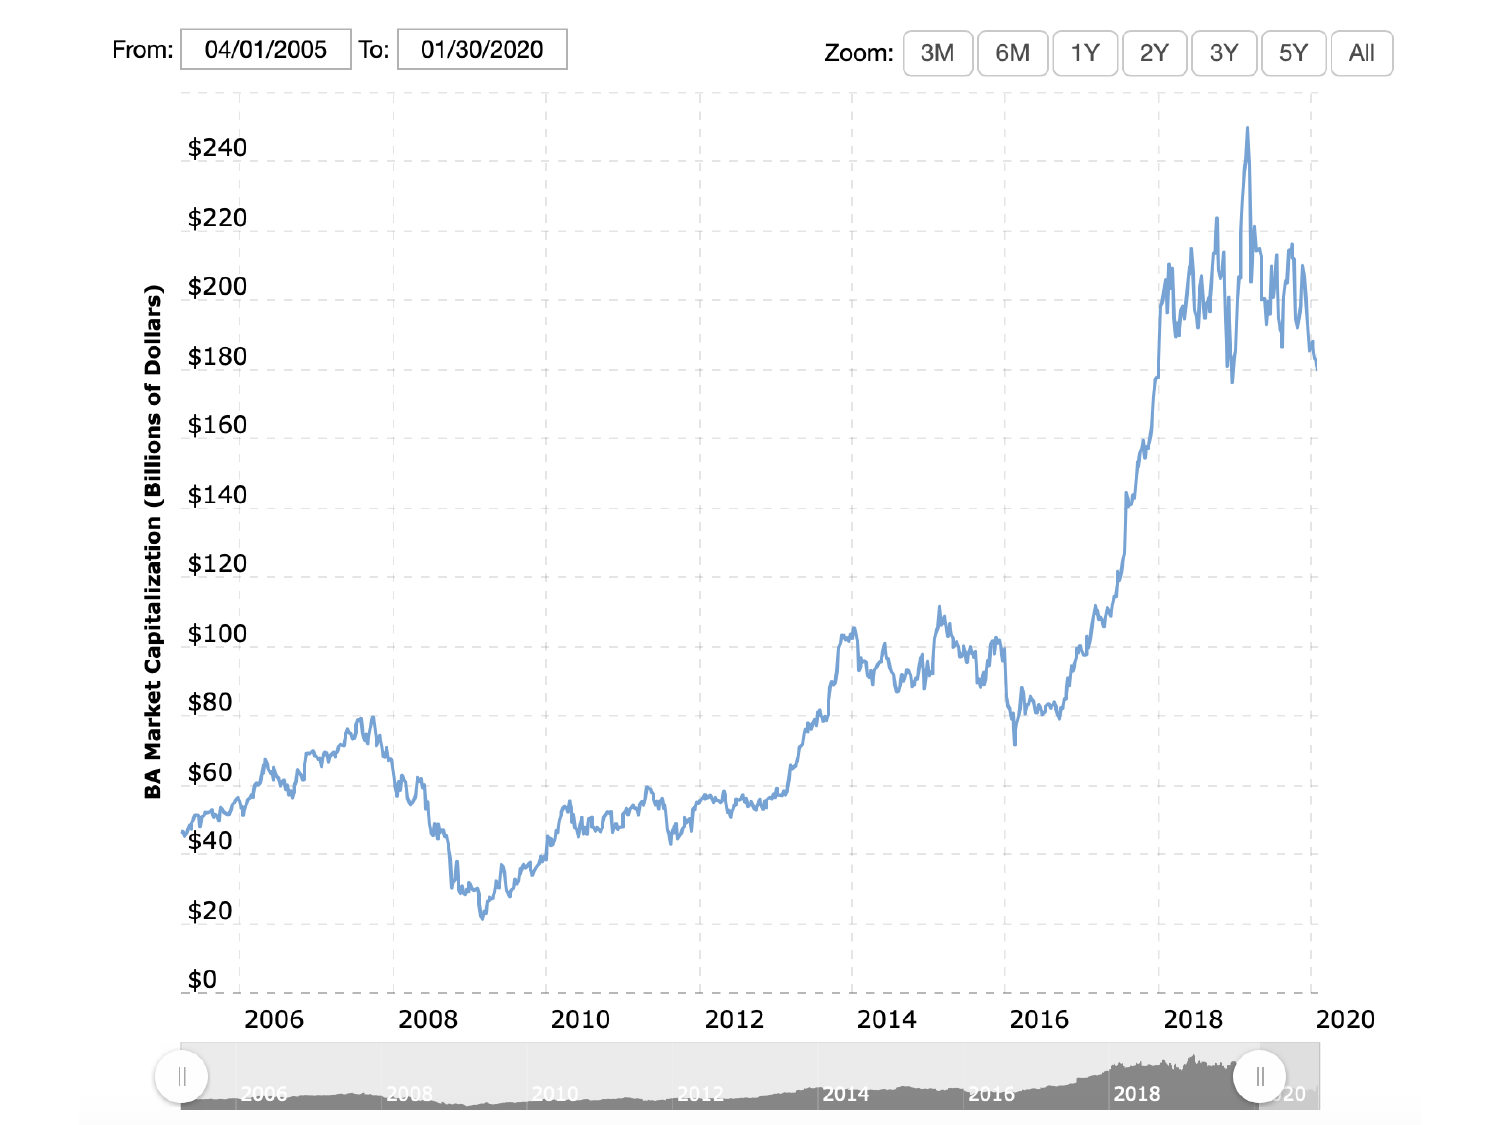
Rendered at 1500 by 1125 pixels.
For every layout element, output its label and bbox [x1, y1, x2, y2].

picture [79, 0, 1421, 1125]
